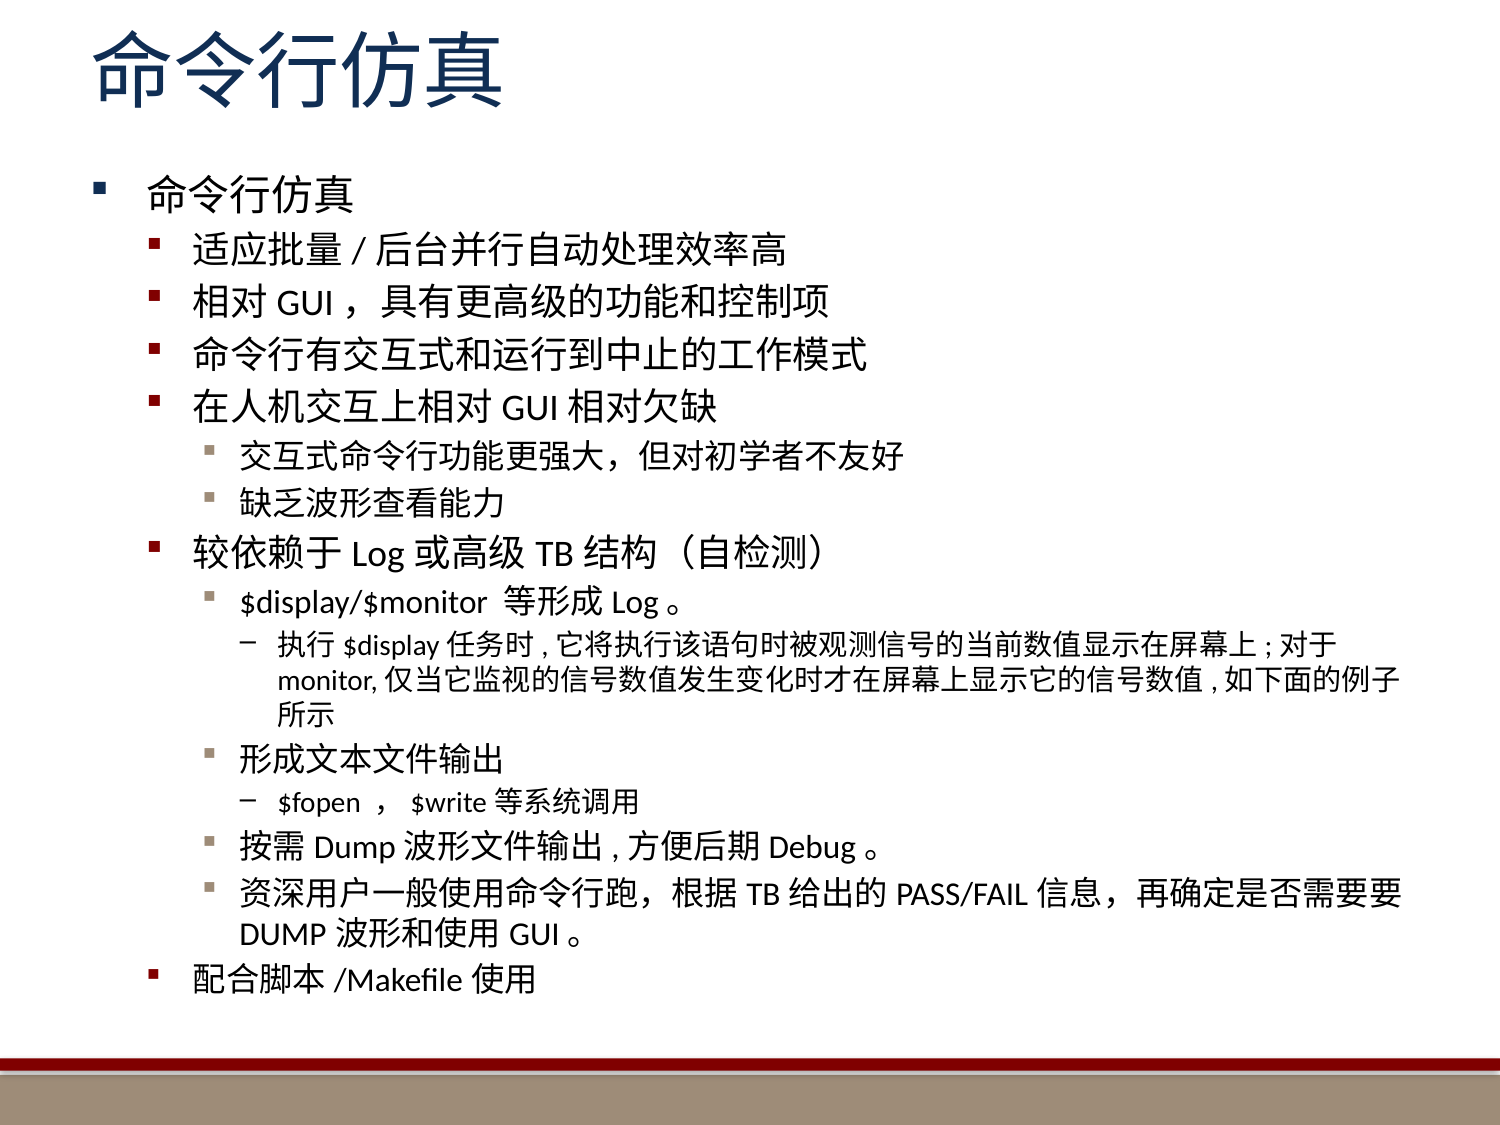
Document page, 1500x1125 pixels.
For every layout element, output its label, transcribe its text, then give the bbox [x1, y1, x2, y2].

list 命令行仿真 适应批量/后台并行自动处理效率高 相对GUI，具有更高级的功能和控制项 命令行有交互式和运行到中止的工作模式 在人机交互上相对GUI相对欠缺 交互式命令行功能更强大，但对初学者不友好 缺乏波形查看能力 较依赖于Log或高级TB结构（自检测） $display/$monitor 等形成Log。 执行$display任务时,它将执行该语句时被观测信号的当前数值显示在屏幕上;对于monitor,仅当它监视的信号数值发生变化时才在屏幕上显示它的信号数值,如下面的例子所示 形成文本文件输出 $fopen ，$write等系统调用 按需Dump波形文件输出,方便后期Debug。 资深用户一般使用命令行跑，根据TB给出的PASS/FAIL信息，再确定是否需要要DUMP波形和使用GUI。 配合脚本/Makefile使用 [74, 160, 1426, 1036]
title 命令行仿真 [74, 0, 1426, 138]
